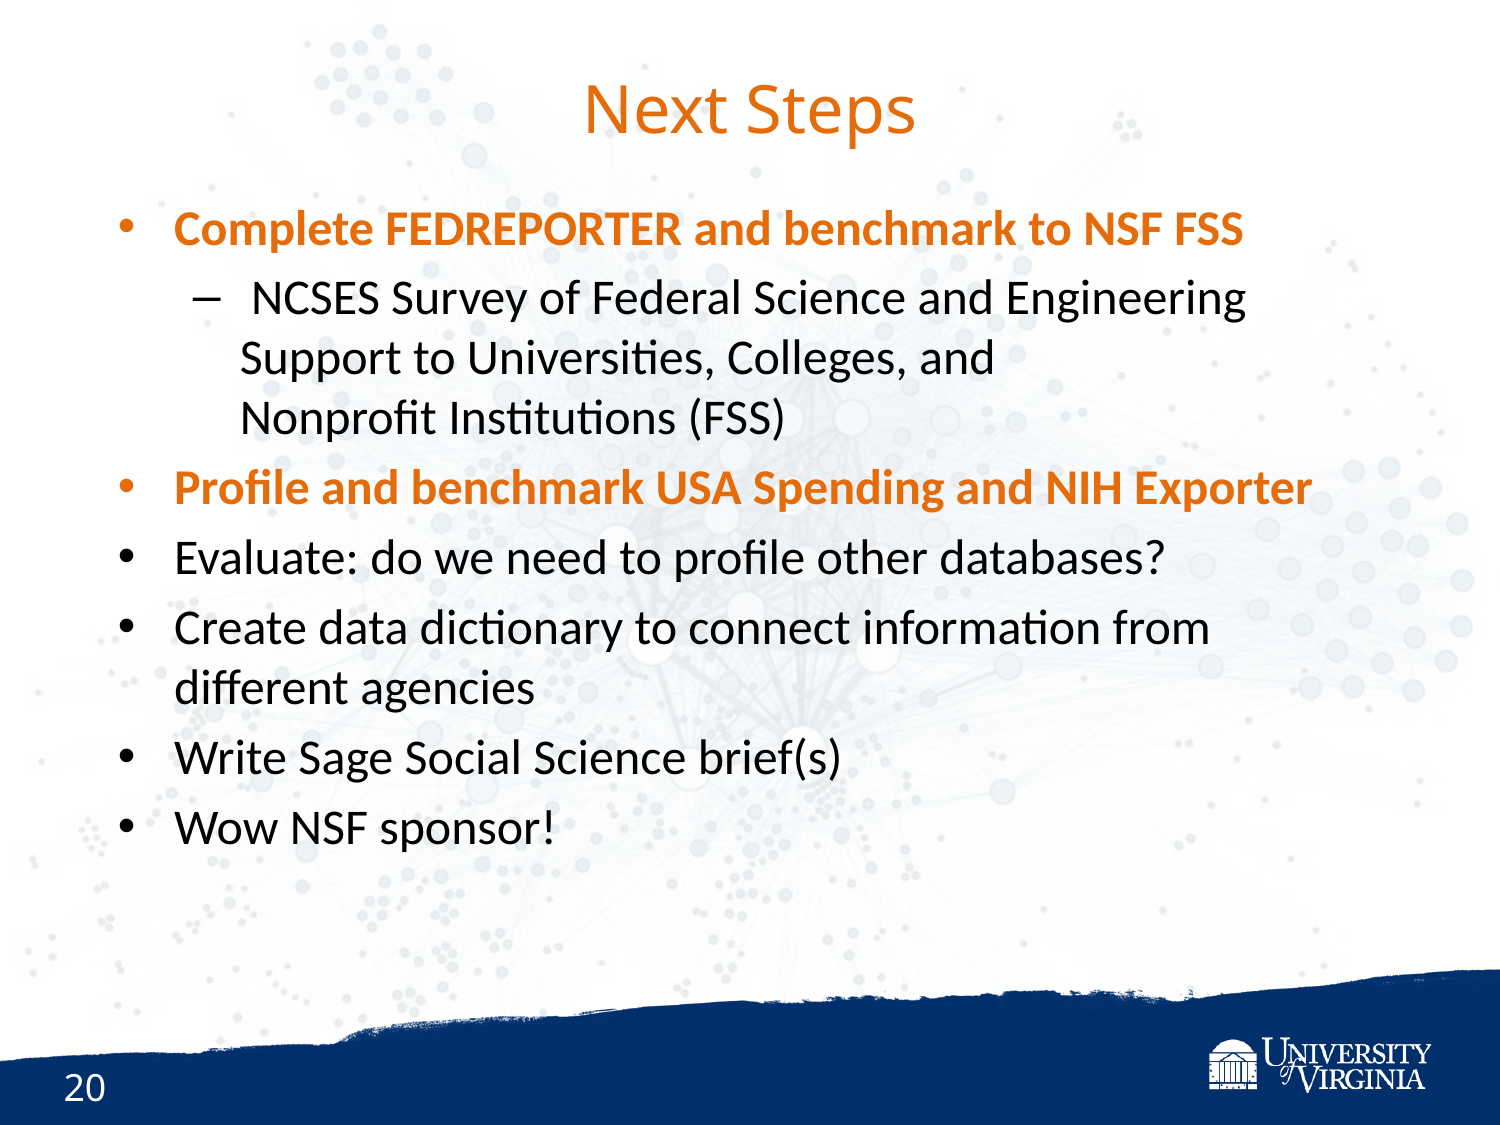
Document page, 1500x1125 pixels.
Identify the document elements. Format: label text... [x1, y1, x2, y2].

list Complete FEDREPORTER and benchmark to NSF FSS NCSES Survey of Federal Science and Engineering Support to Universities, Colleges, and Nonprofit Institutions (FSS) Profile and benchmark USA Spending and NIH Exporter Evaluate: do we need to profile other databases? Create data dictionary to connect information from different agencies Write Sage Social Science brief(s) Wow NSF sponsor! [103, 187, 1397, 950]
picture [0, 852, 1500, 1125]
slide_number 20 [48, 1059, 399, 1120]
title Next Steps [103, 59, 1397, 163]
